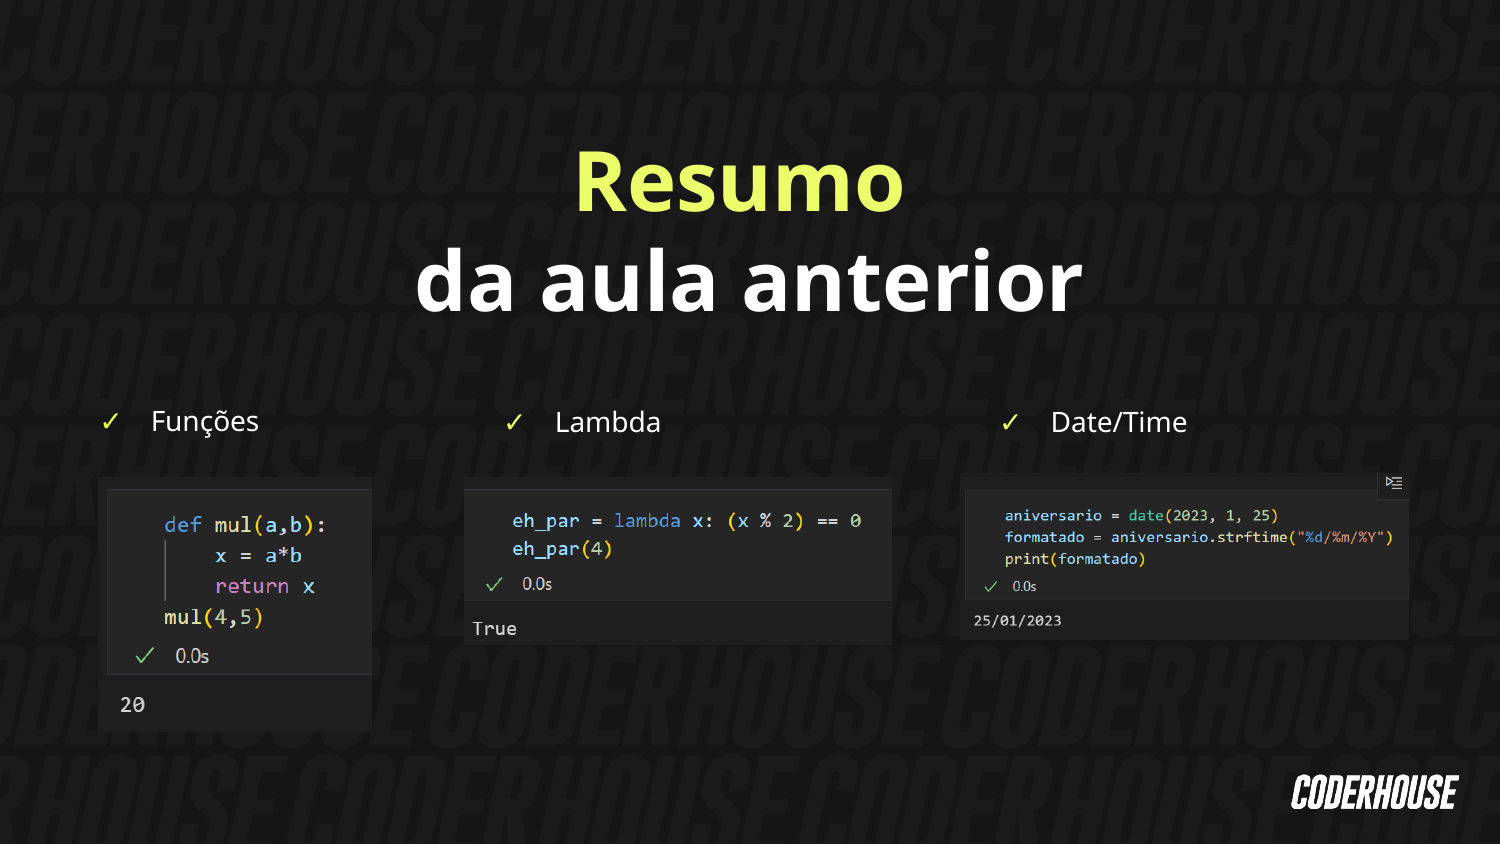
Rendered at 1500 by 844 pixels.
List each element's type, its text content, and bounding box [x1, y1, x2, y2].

text_box Lambda [464, 389, 750, 454]
text_box Funções [60, 388, 647, 453]
picture [0, 0, 1500, 844]
text_box Resumo da aula anterior [219, 113, 1281, 293]
text_box Date/Time [960, 389, 1246, 454]
